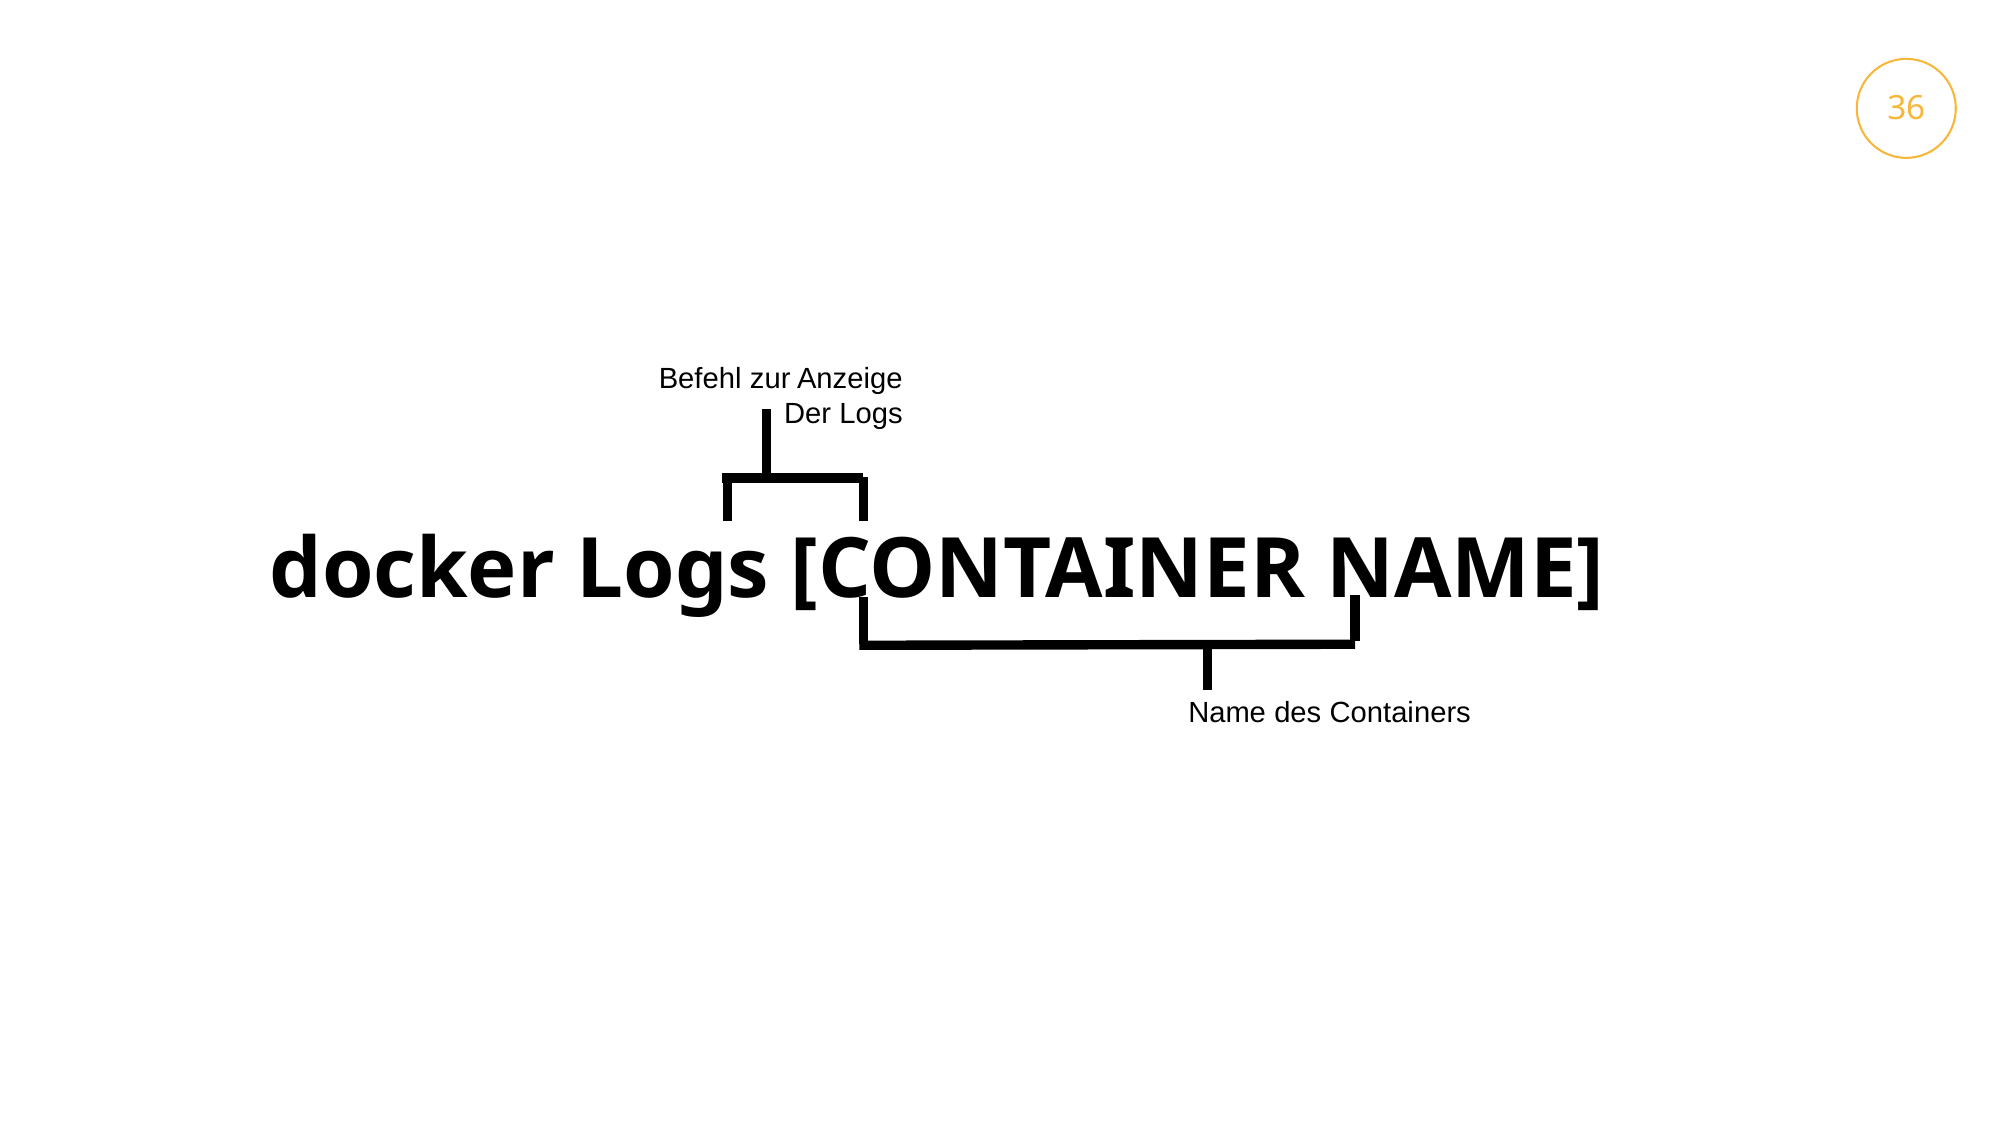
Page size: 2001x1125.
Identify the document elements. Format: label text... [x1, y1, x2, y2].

text_box Befehl zur Anzeige Der Logs [643, 352, 918, 437]
text_box Name des Containers [1173, 686, 1487, 736]
text_box docker Logs [CONTAINER NAME] [255, 506, 1620, 622]
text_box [1856, 58, 1956, 158]
